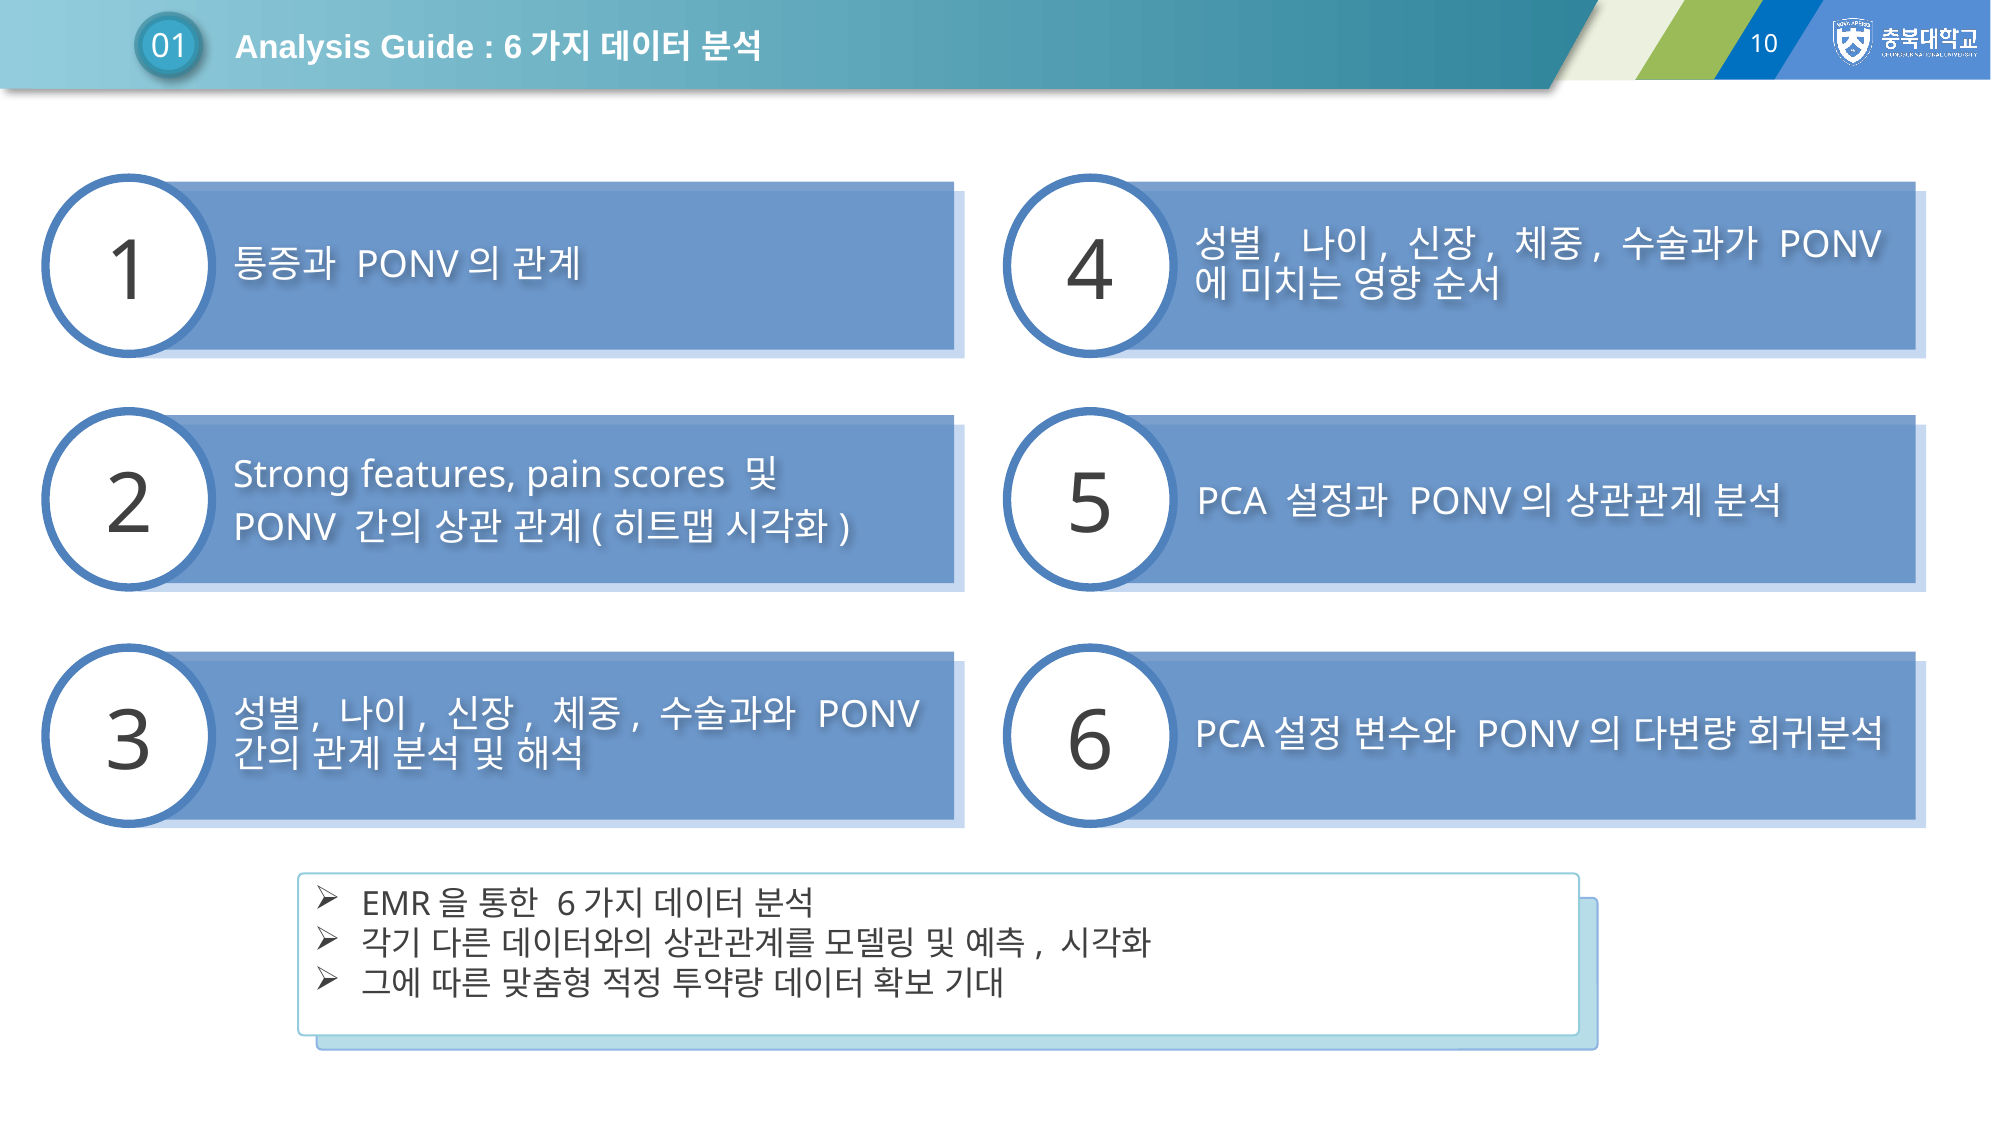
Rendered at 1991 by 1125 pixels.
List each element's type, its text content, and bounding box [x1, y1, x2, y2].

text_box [45, 647, 965, 829]
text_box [1006, 177, 1927, 359]
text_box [297, 873, 1598, 1050]
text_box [45, 410, 965, 593]
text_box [1006, 647, 1927, 829]
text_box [45, 177, 965, 359]
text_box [1006, 410, 1927, 593]
text_box Analysis Guide : 6가지 데이터 분석 [219, 17, 1114, 73]
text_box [127, 15, 213, 75]
slide_number 10 [1328, 22, 1794, 66]
